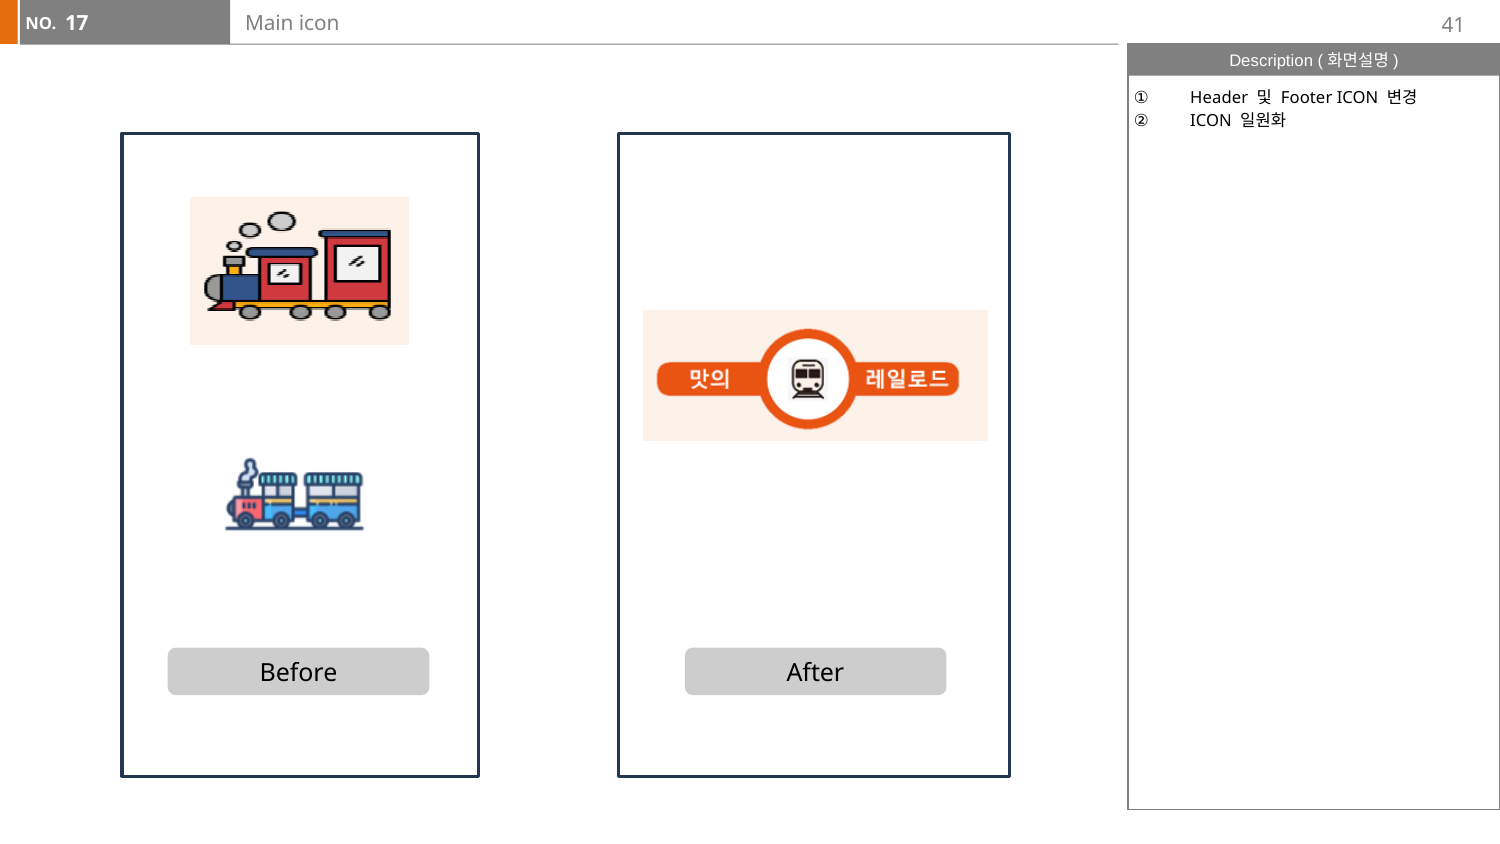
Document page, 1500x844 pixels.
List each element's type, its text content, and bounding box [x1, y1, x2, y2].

list Header 및 Footer ICON 변경 ICON 일원화 [1128, 79, 1500, 812]
list 17 [64, 2, 231, 50]
title Main icon [230, 2, 1117, 51]
picture [135, 409, 465, 583]
text_box [617, 131, 1012, 778]
picture [643, 310, 988, 441]
text_box Before [165, 645, 432, 698]
text_box [120, 131, 480, 778]
picture [190, 197, 409, 345]
slide_number 41 [1389, 2, 1481, 48]
